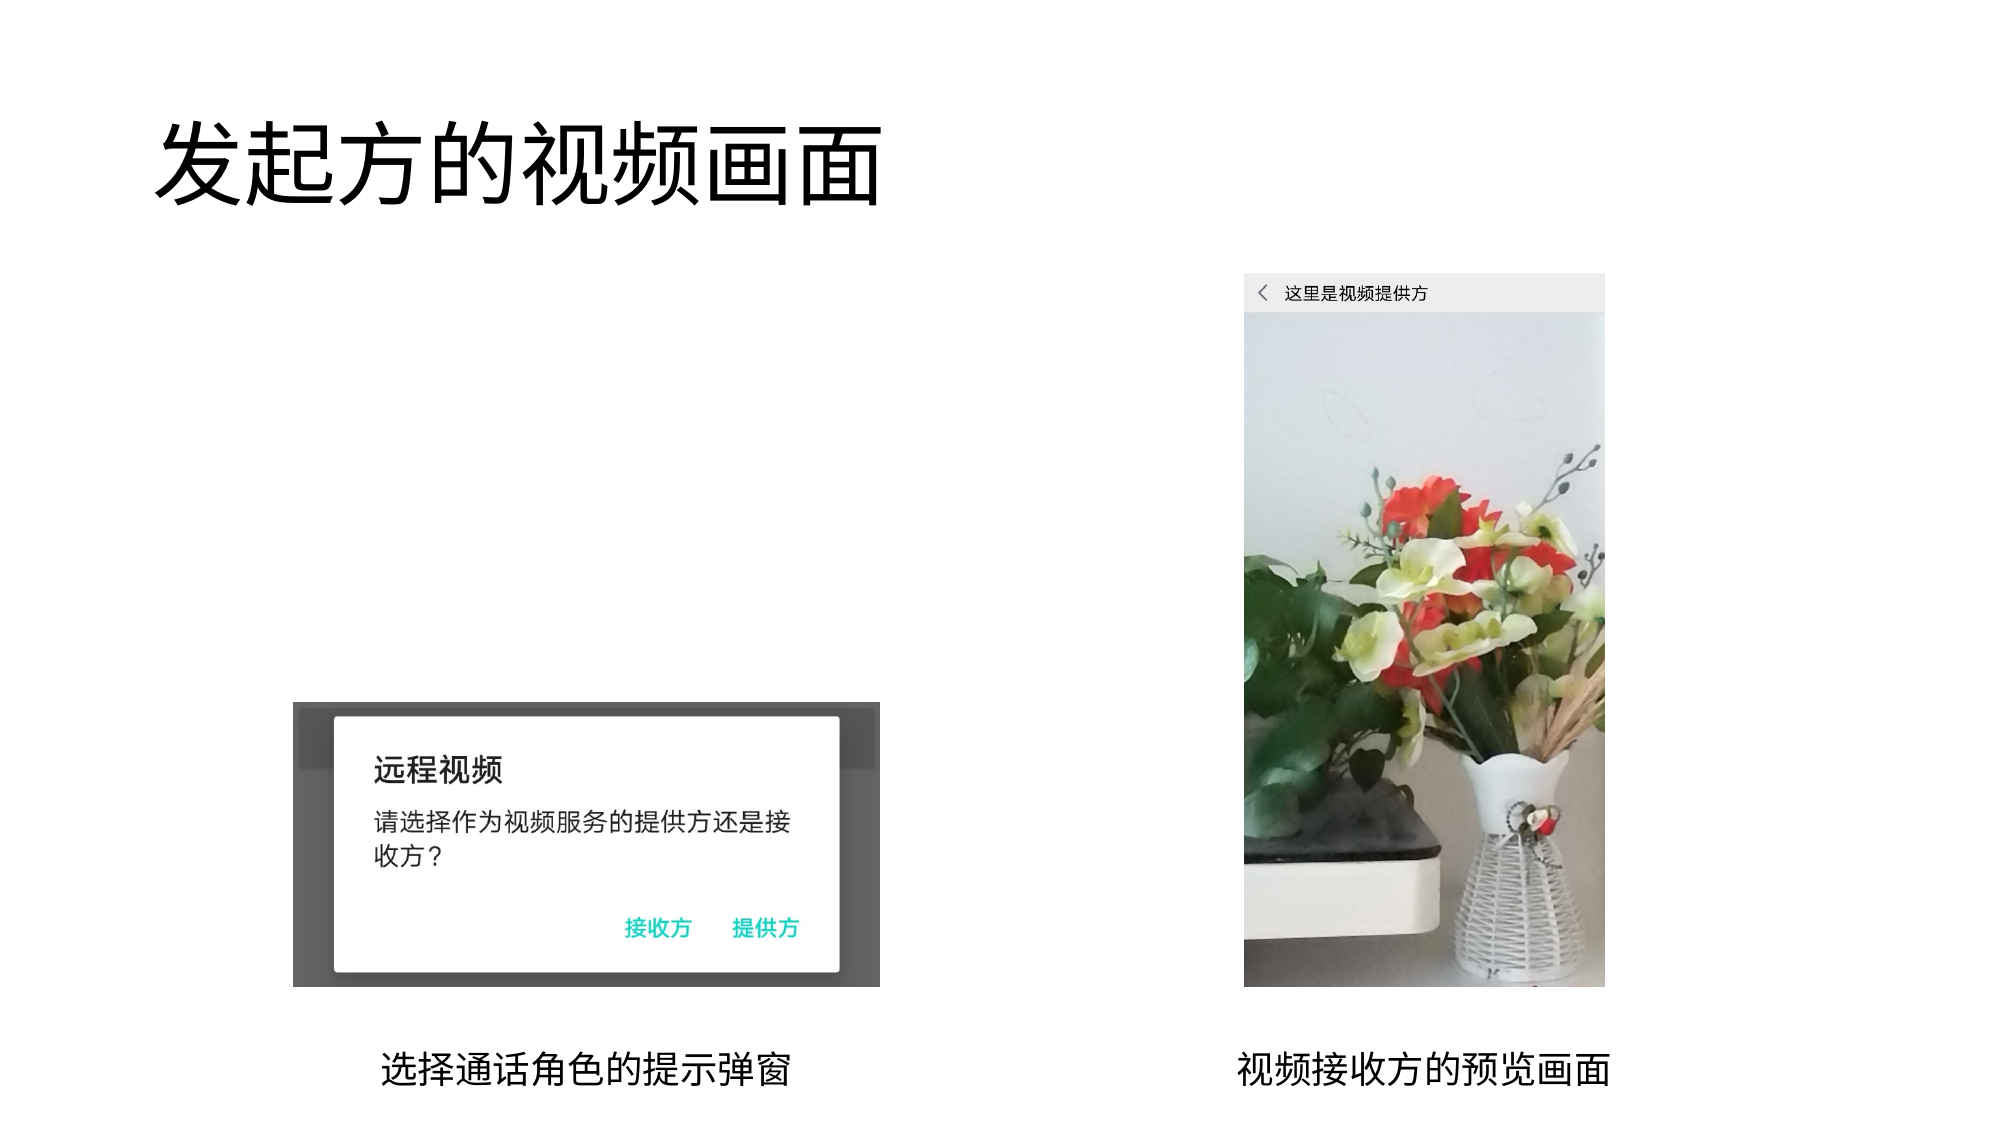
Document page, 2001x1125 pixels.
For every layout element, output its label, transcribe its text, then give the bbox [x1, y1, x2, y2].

title 发起方的视频画面 [137, 59, 1863, 278]
text_box 视频接收方的预览画面 [1221, 1038, 1627, 1099]
picture [293, 702, 880, 988]
text_box 选择通话角色的提示弹窗 [365, 1038, 808, 1099]
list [1244, 273, 1605, 988]
